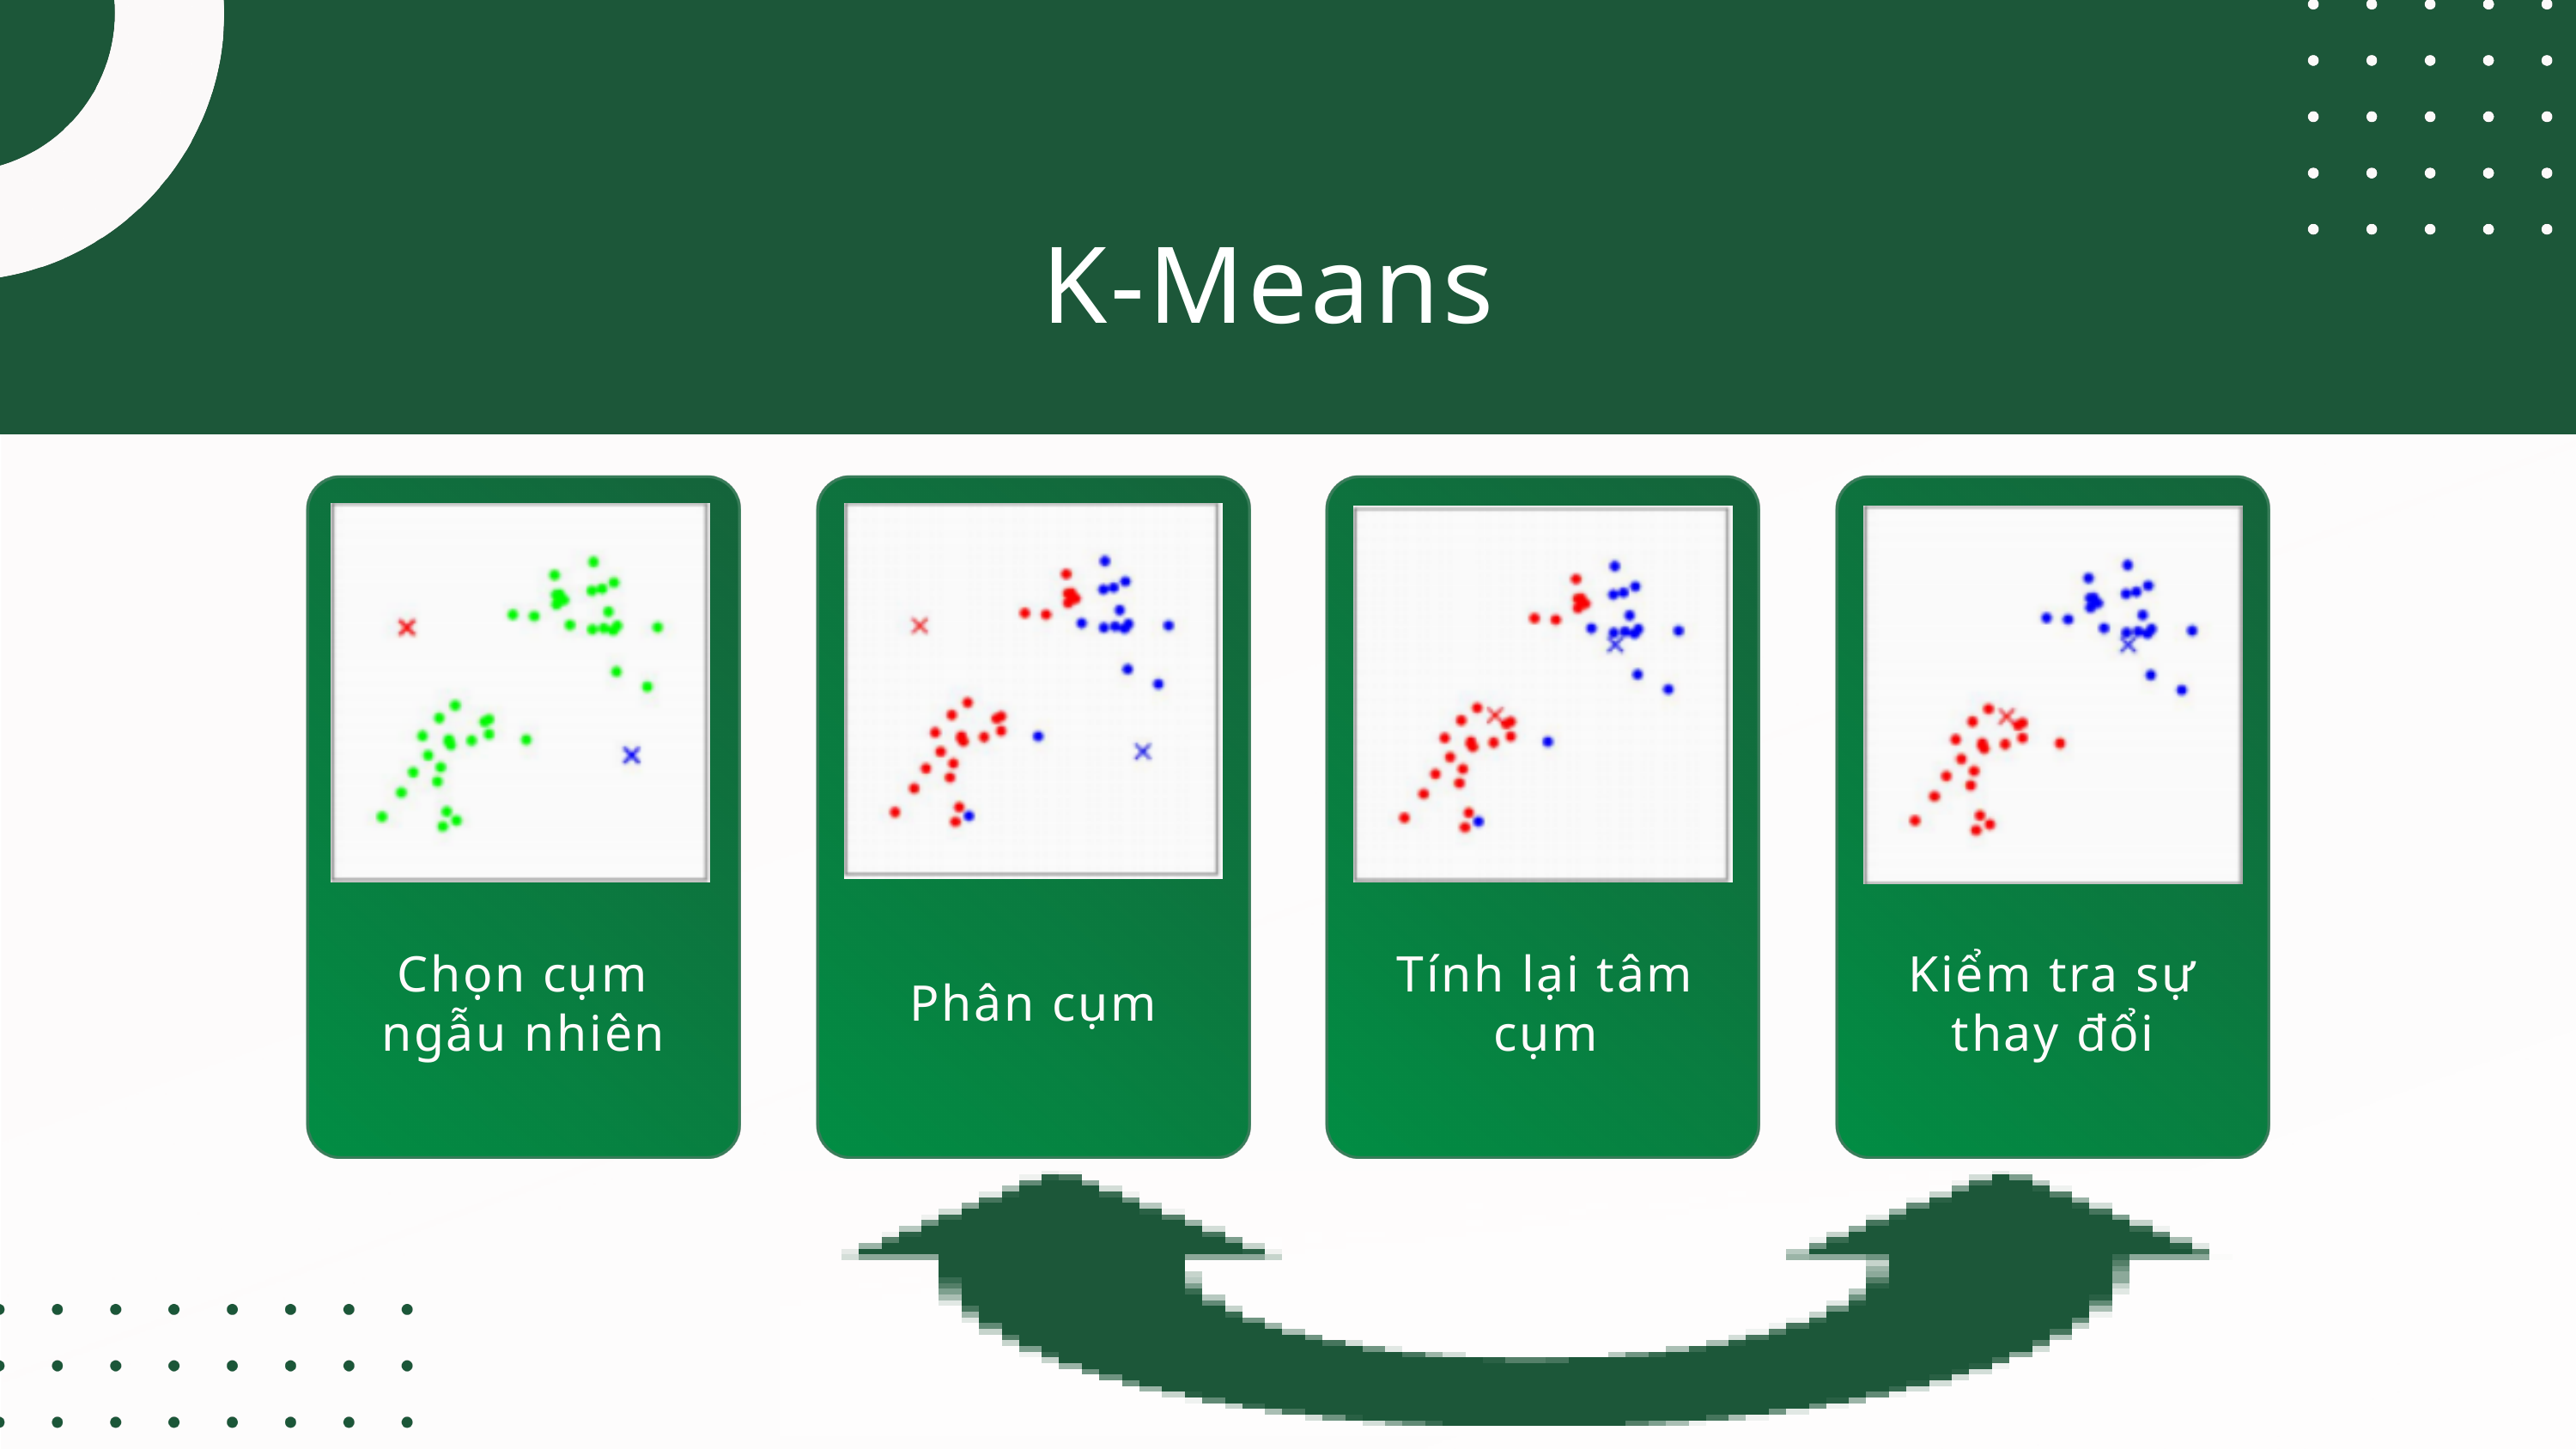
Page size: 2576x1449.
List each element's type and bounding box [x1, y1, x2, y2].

text_box [0, 0, 2576, 435]
picture [0, 435, 2576, 1449]
picture [2307, 0, 2576, 236]
picture [0, 0, 224, 325]
